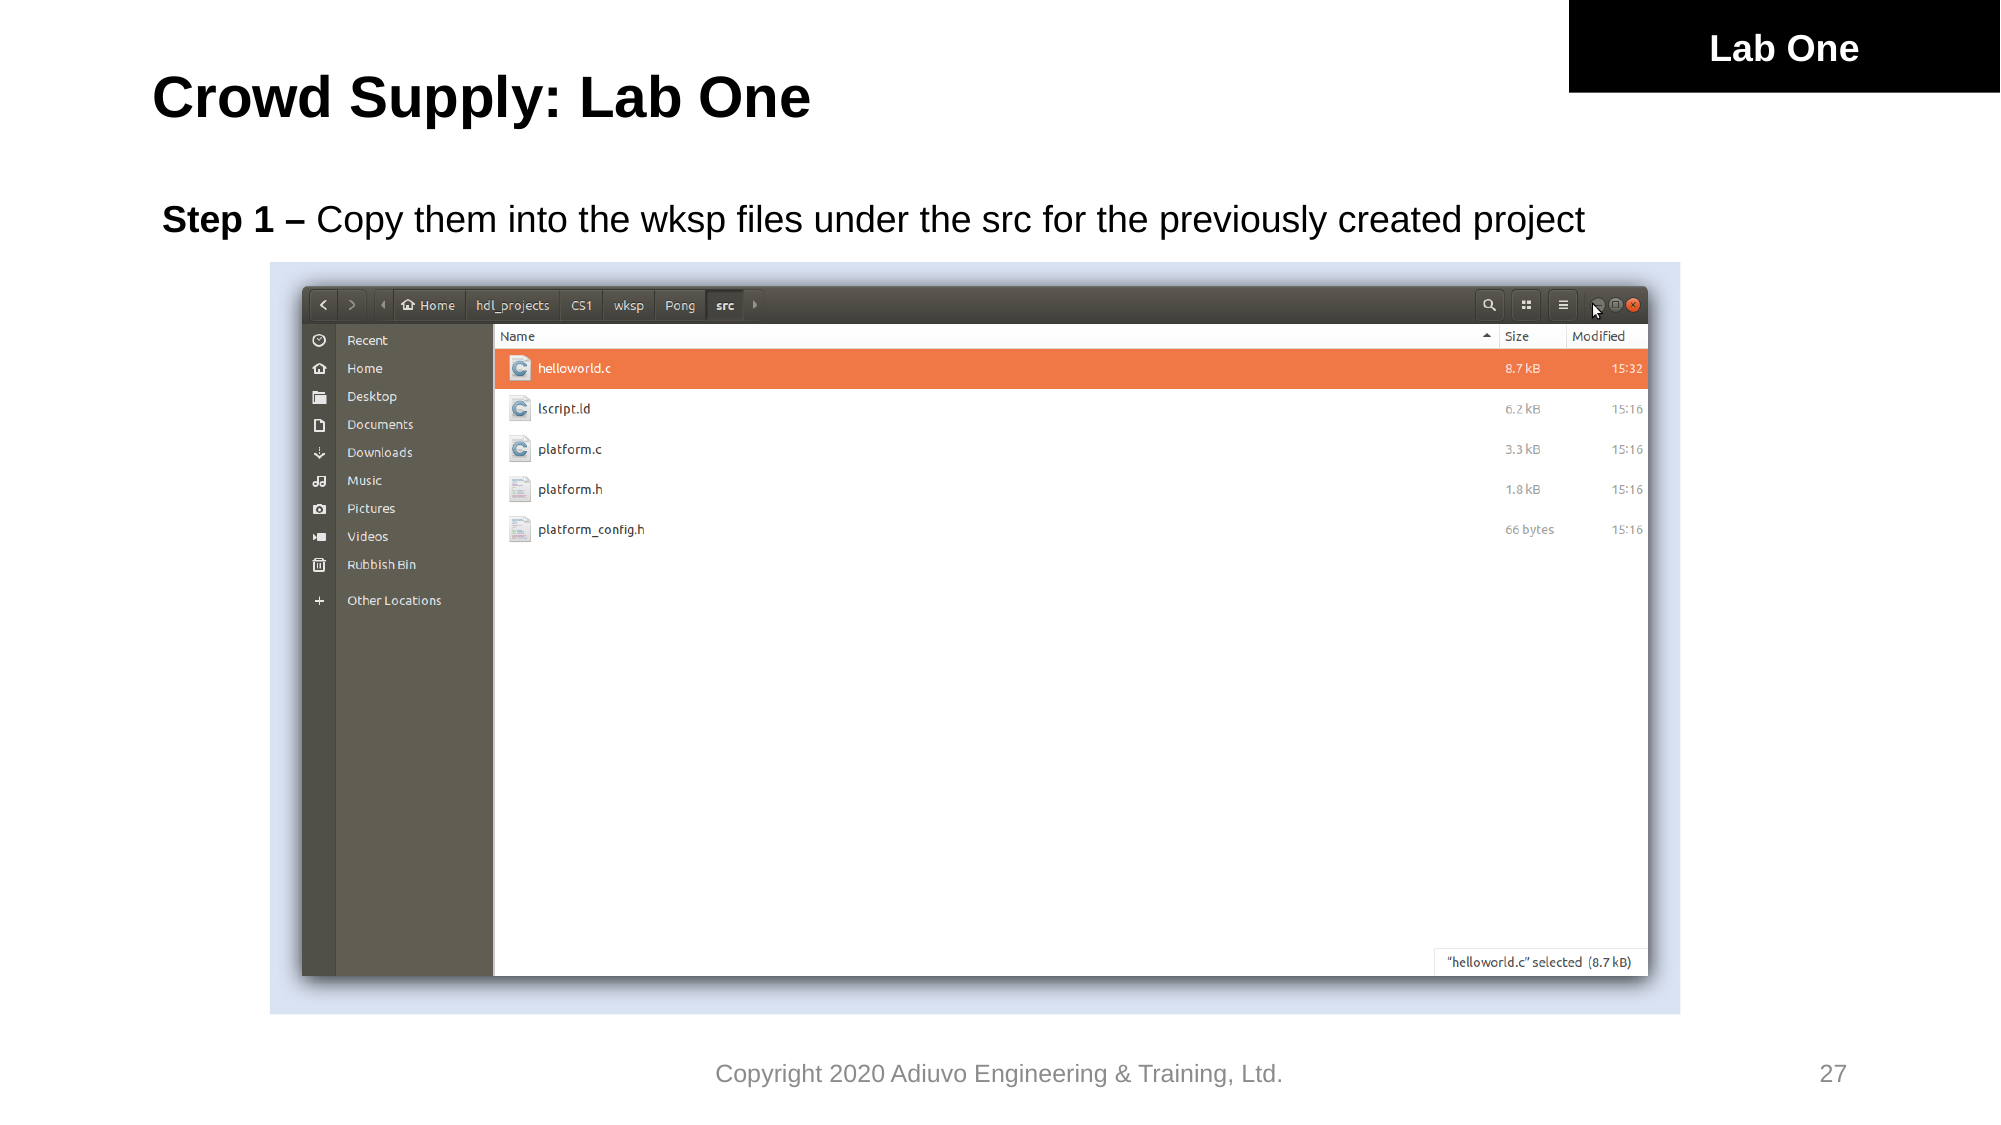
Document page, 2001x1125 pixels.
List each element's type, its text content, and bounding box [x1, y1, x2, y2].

footer Copyright 2020 Adiuvo Engineering & Training, Ltd. [662, 1042, 1338, 1103]
text_box Step 1 – Copy them into the wksp files under the src for the previously created project [147, 187, 1873, 338]
title Crowd Supply: Lab One [137, 59, 1863, 153]
text_box Lab One [1568, 0, 2000, 94]
picture [269, 258, 1681, 1012]
slide_number 27 [1412, 1042, 1863, 1103]
